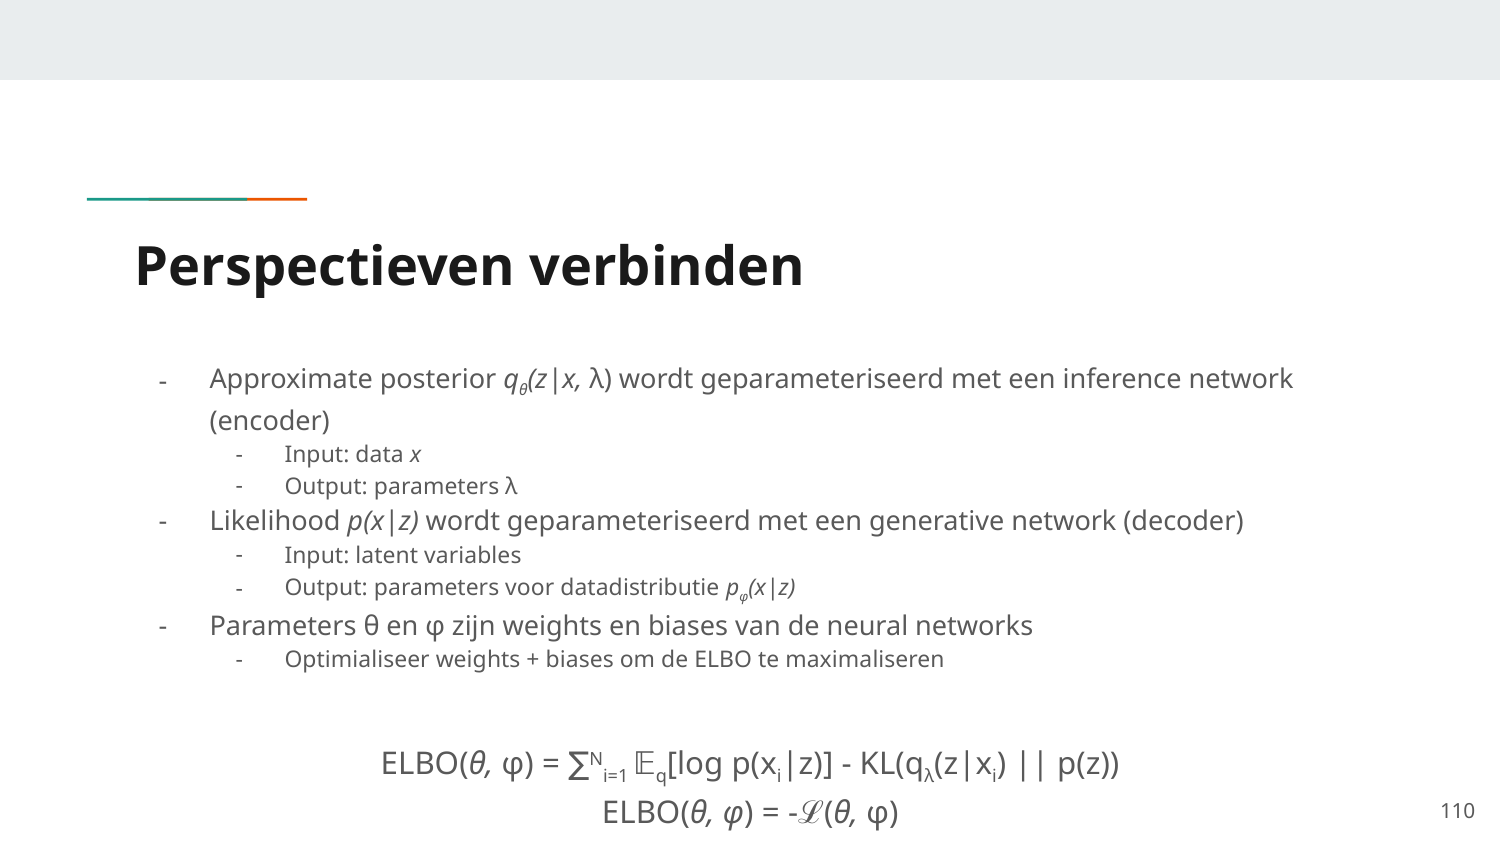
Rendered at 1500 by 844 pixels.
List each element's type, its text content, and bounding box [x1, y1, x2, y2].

slide_number ‹#› [1400, 779, 1491, 844]
title Perspectieven verbinden [119, 216, 1381, 305]
list Approximate posterior qθ(z|x, λ) wordt geparameteriseerd met een inference network (encoder) Input: data x Output: parameters λ Likelihood p(x|z) wordt geparameteriseerd met een generative network (decoder) Input: latent variables Output: parameters voor datadistributie pφ(x|z) Parameters θ en φ zijn weights en biases van de neural networks Optimialiseer weights + biases om de ELBO te maximaliseren ELBO(θ, φ) = ∑Ni=1 𝔼q[log p(xi|z)] - KL(qλ(z|xi) || p(z)) ELBO(θ, φ) = -ℒ(θ, φ) [119, 341, 1381, 817]
